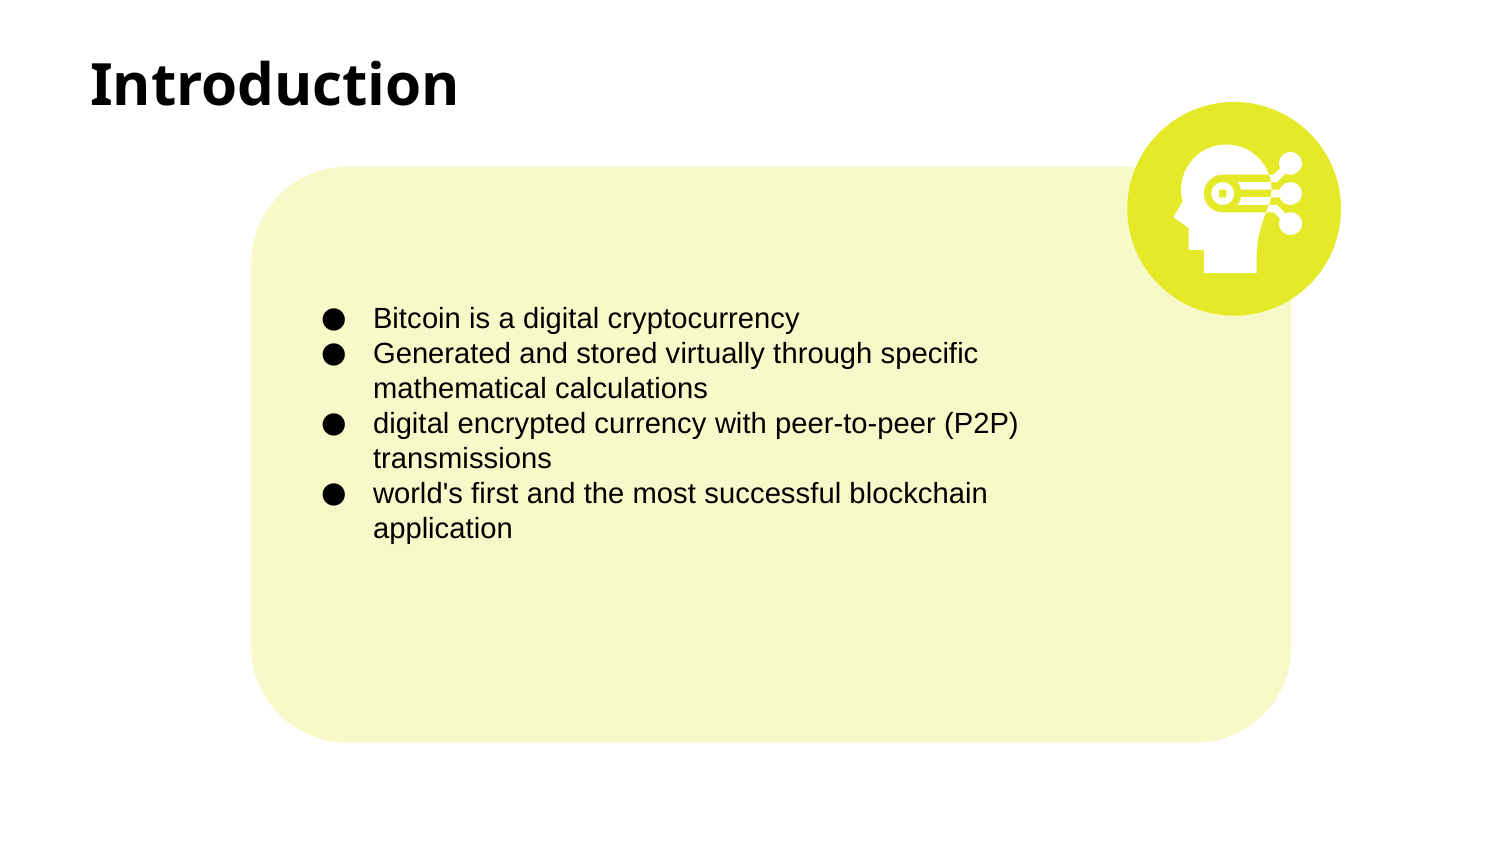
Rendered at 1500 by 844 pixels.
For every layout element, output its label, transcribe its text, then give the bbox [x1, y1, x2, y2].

text_box Bitcoin is a digital cryptocurrency Generated and stored virtually through specific mathematical calculations digital encrypted currency with peer-to-peer (P2P) transmissions world's first and the most successful blockchain application [305, 284, 1140, 743]
text_box [1127, 113, 1342, 316]
text_box [251, 166, 1292, 743]
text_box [1173, 144, 1303, 274]
title Introduction [75, 52, 1425, 113]
